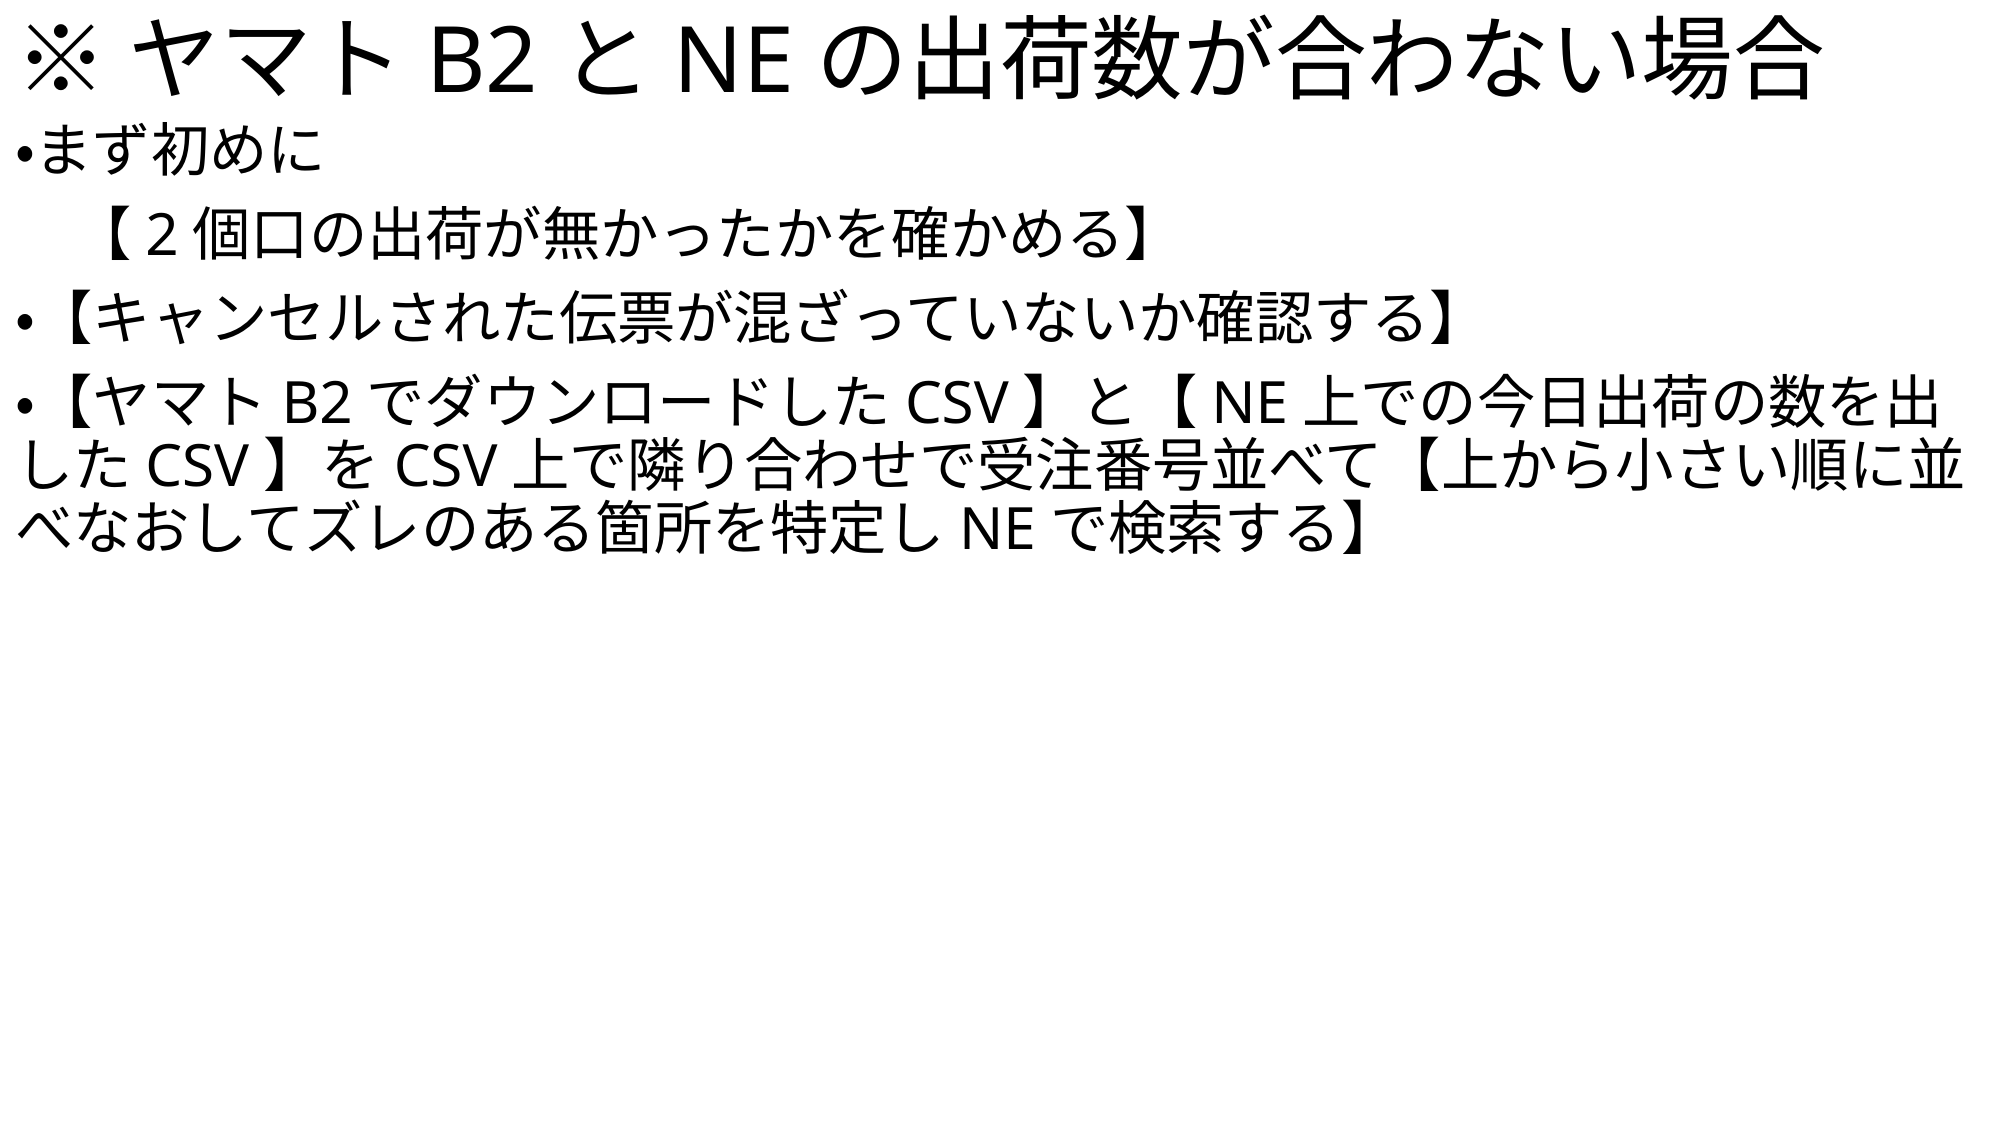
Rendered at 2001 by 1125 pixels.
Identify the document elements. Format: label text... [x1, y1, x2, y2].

title ※ヤマトB2とNEの出荷数が合わない場合 [0, 0, 1863, 114]
list ・まず初めに 【2個口の出荷が無かったかを確かめる】 ・【キャンセルされた伝票が混ざっていないか確認する】 ・【ヤマトB2でダウンロードしたCSV】と【NE上での今日出荷の数を出したCSV】をCSV上で隣り合わせで受注番号並べて【上から小さい順に並べなおしてズレのある箇所を特定しNEで検索する】 [0, 114, 2000, 710]
